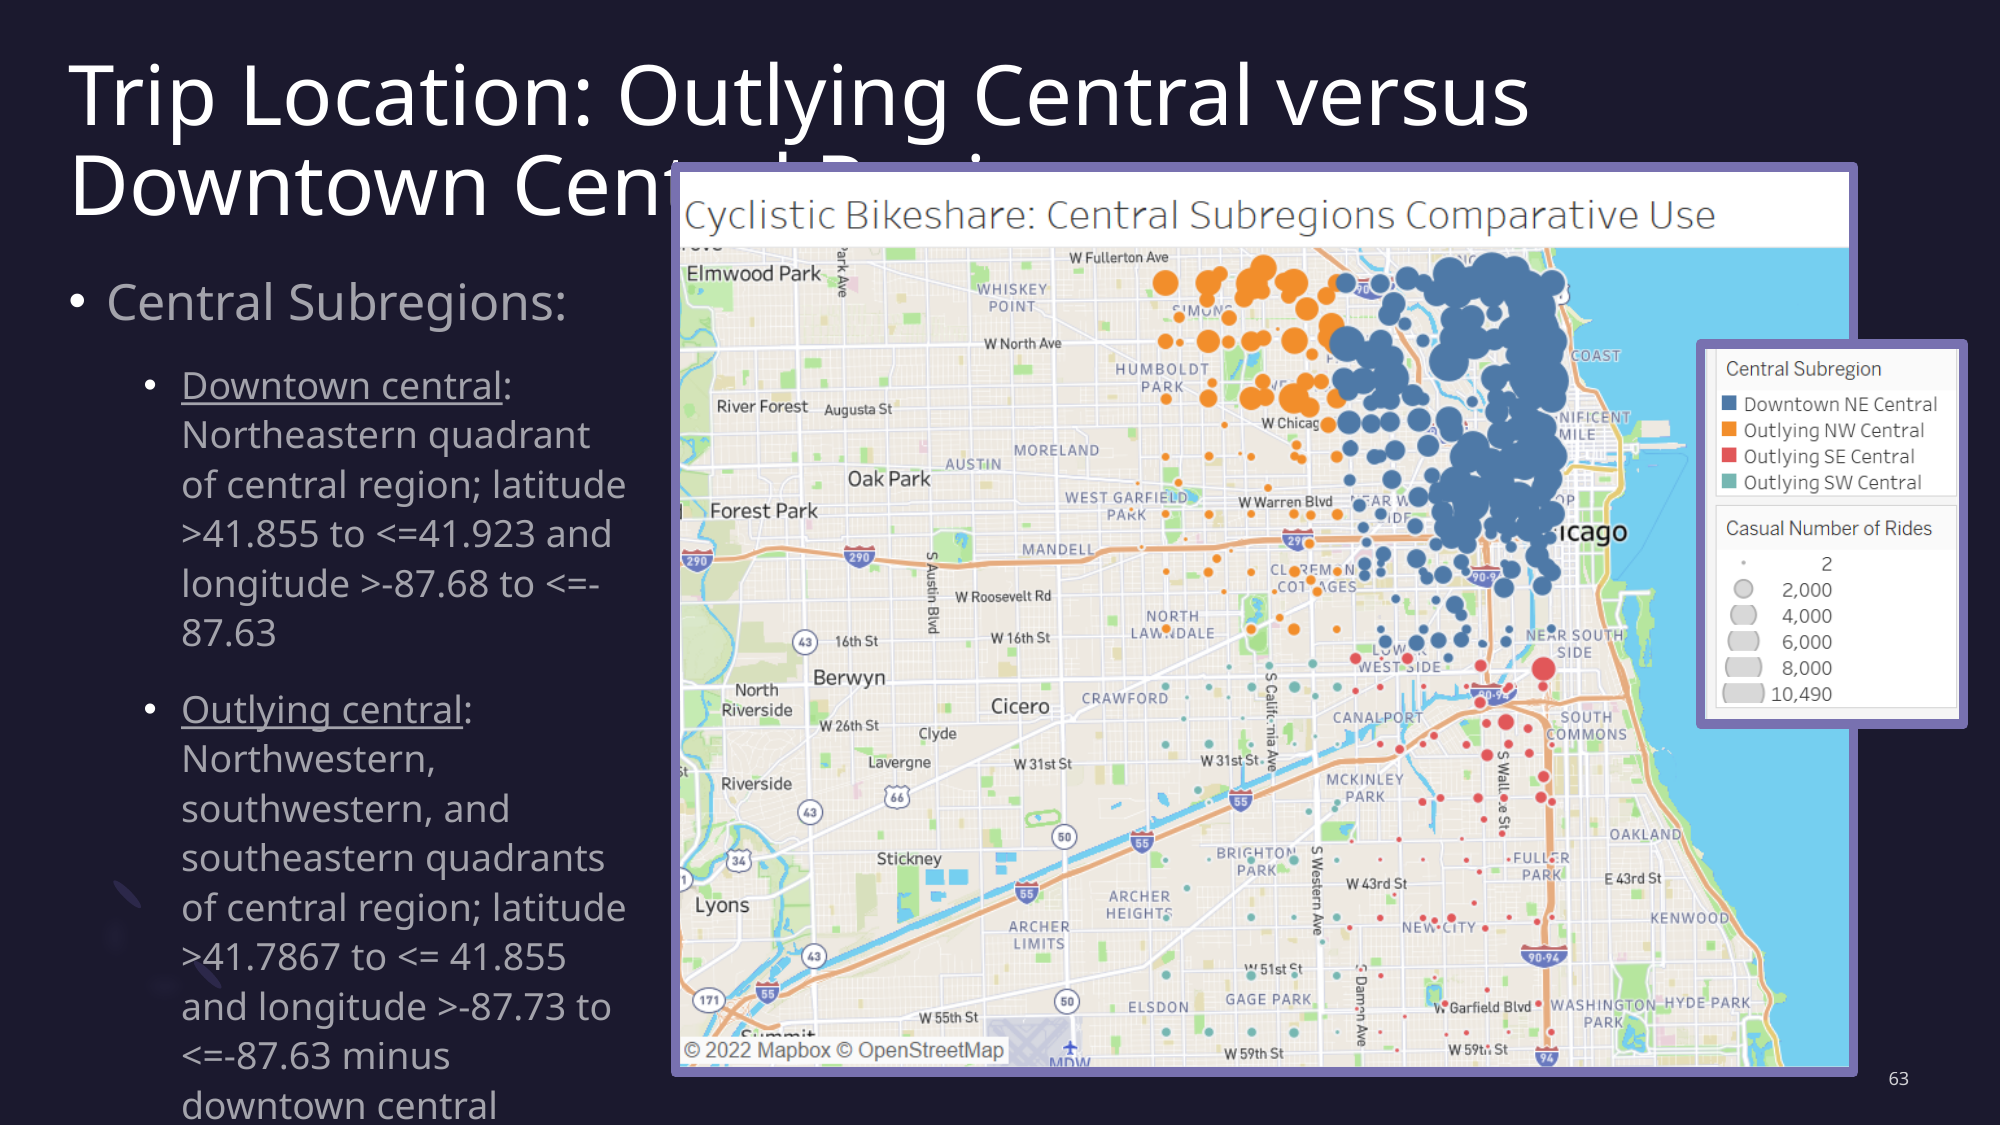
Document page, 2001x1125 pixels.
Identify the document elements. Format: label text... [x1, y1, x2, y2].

title Trip Location: Outlying Central versus Downtown Central Region [68, 120, 1959, 233]
slide_number 63 [1632, 1068, 1910, 1093]
text_box [90, 439, 671, 1000]
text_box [679, 171, 1959, 1068]
list Central Subregions: Downtown central: Northeastern quadrant of central region; latitude >41.855 to <=41.923 and longitude >-87.68 to <=-87.63 Outlying central: Northwestern, southwestern, and southeastern quadrants of central region; latitude >41.7867 to <= 41.855 and longitude >-87.73 to <=-87.63 minus downtown central [68, 264, 631, 984]
